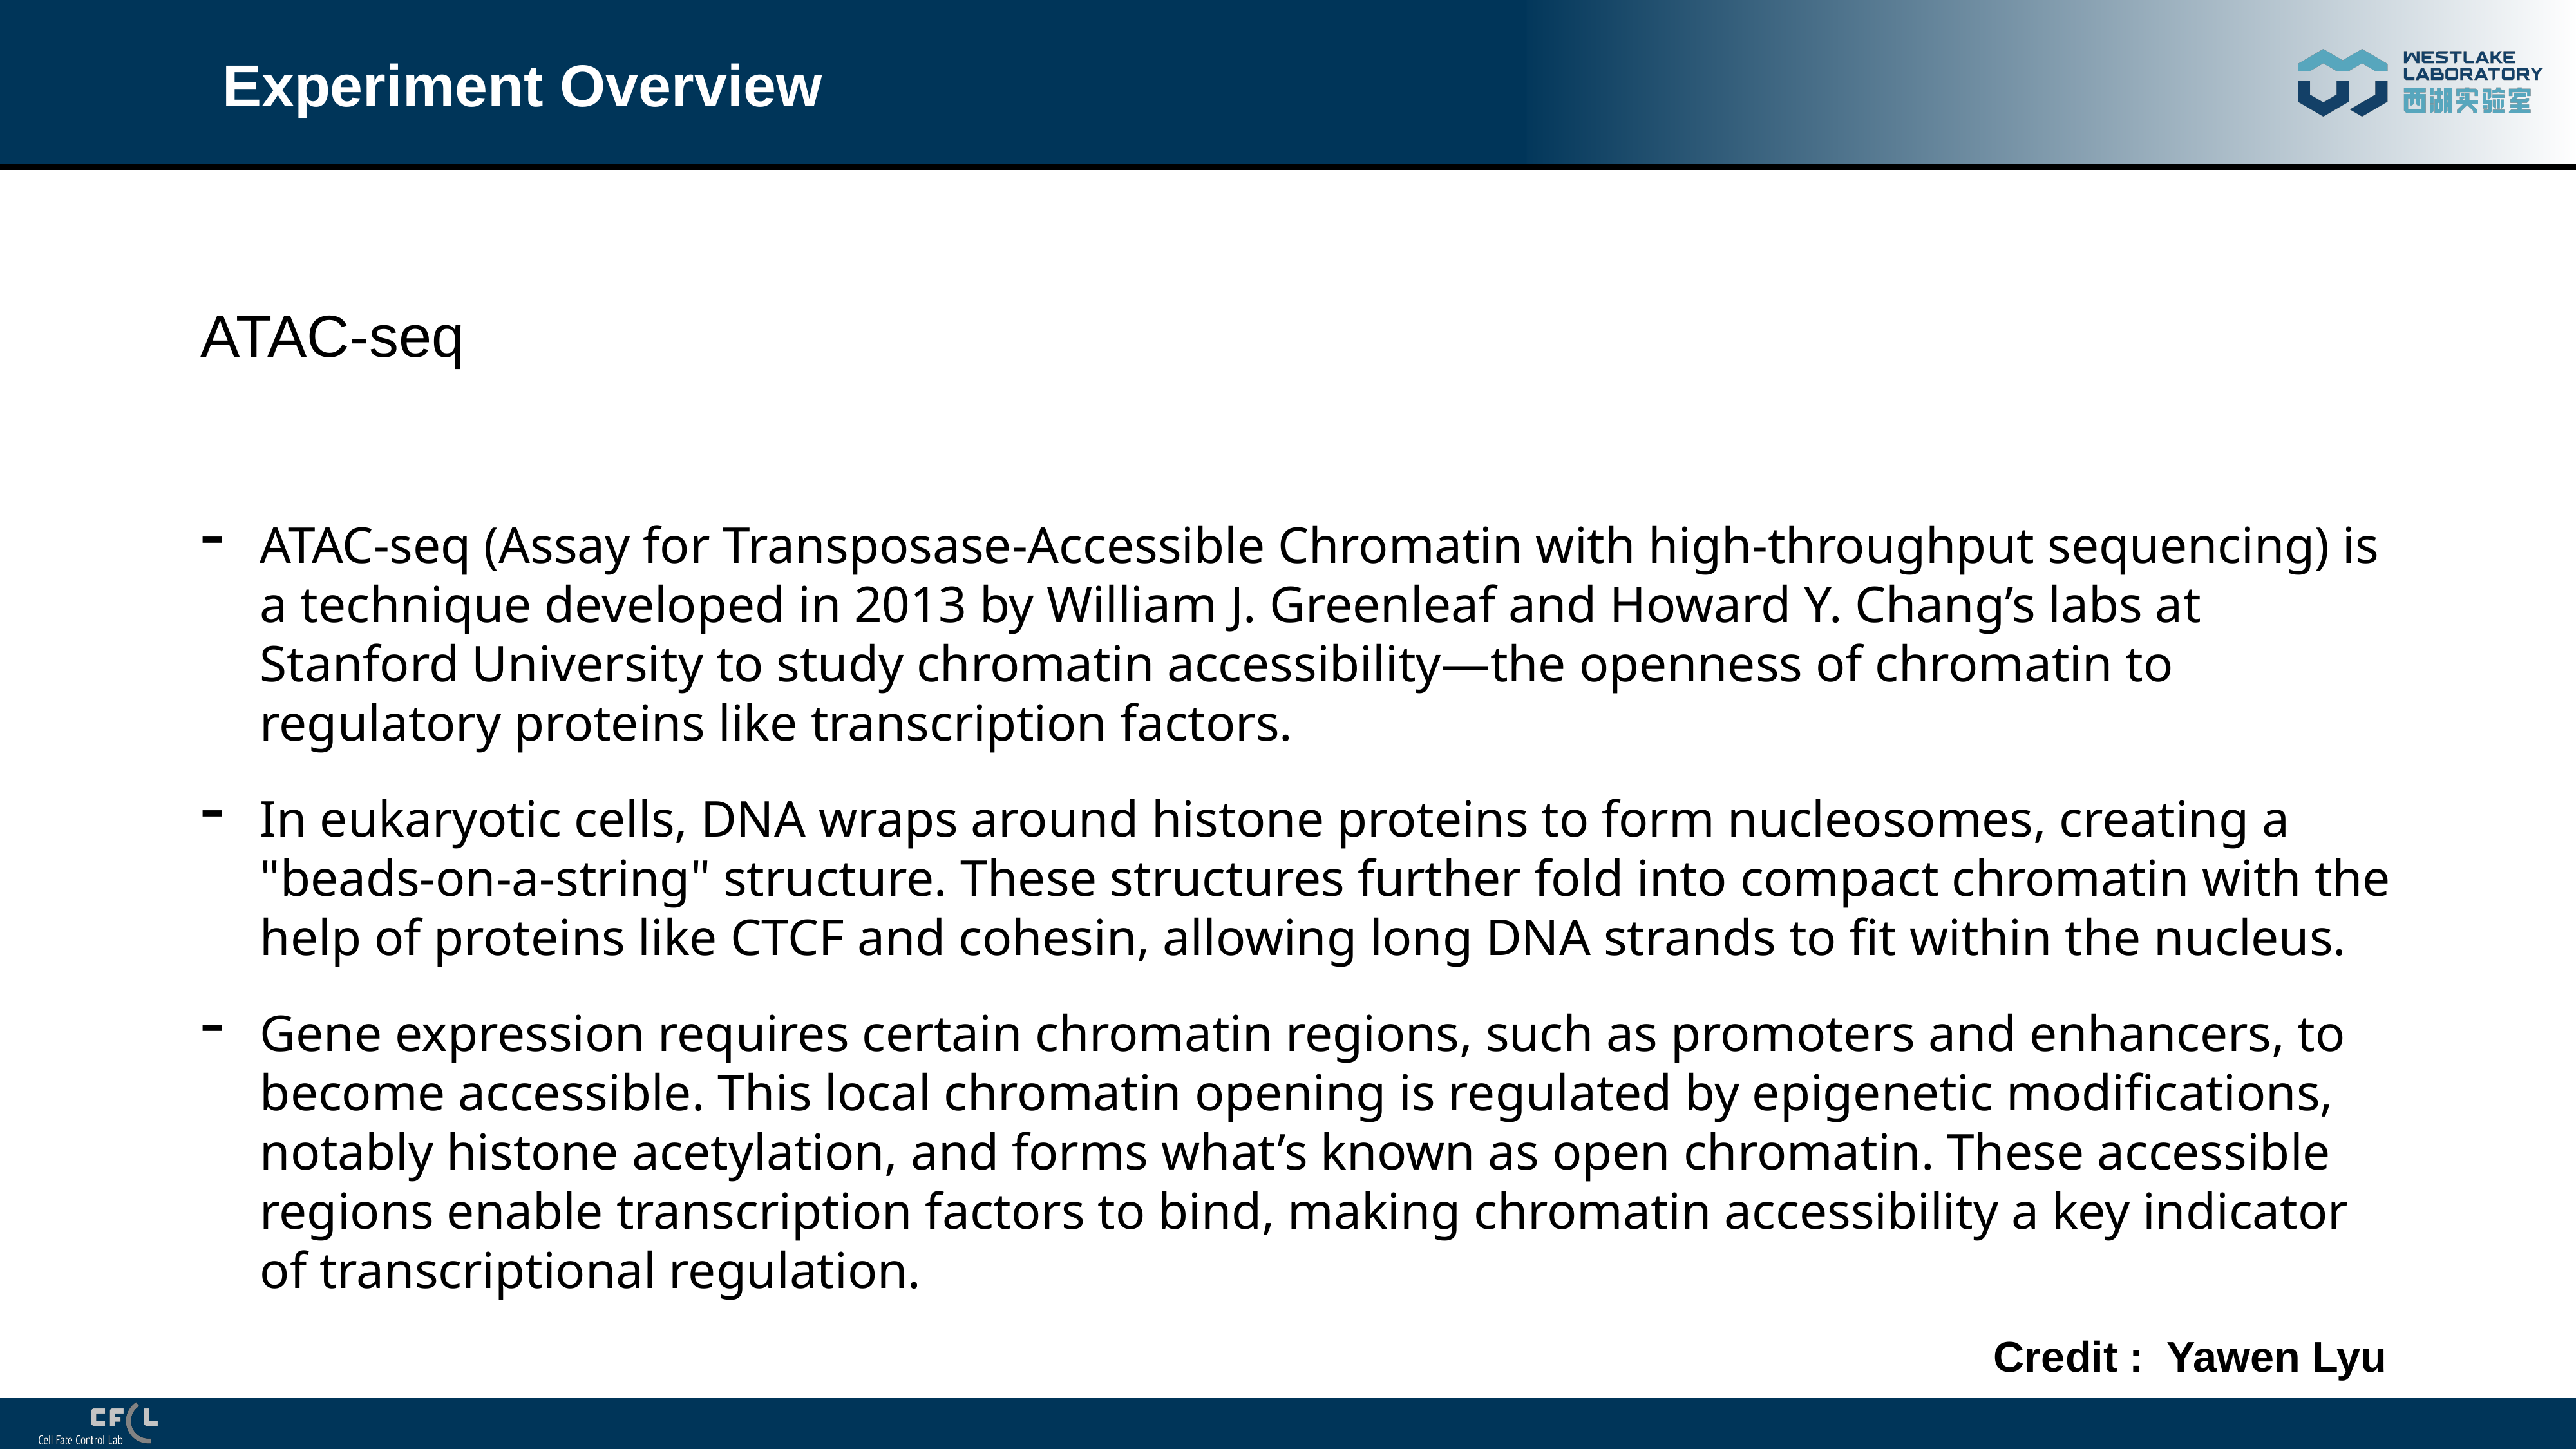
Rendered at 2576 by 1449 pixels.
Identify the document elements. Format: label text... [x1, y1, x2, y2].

picture [2362, 49, 2543, 117]
text_box Credit : Yawen Lyu [1846, 1324, 2535, 1385]
title Experiment Overview [214, 0, 2362, 167]
picture [39, 1402, 158, 1444]
list ATAC-seq ATAC-seq (Assay for Transposase-Accessible Chromatin with high-throughput sequencing) is a technique developed in 2013 by William J. Greenleaf and Howard Y. Chang’s labs at Stanford University to study chromatin accessibility—the openness of chromatin to regulatory proteins like transcription factors. In eukaryotic cells, DNA wraps around histone proteins to form nucleosomes, creating a "beads-on-a-string" structure. These structures further fold into compact chromatin with the help of proteins like CTCF and cohesin, allowing long DNA strands to fit within the nucleus. Gene expression requires certain chromatin regions, such as promoters and enhancers, to become accessible. This local chromatin opening is regulated by epigenetic modifications, notably histone acetylation, and forms what’s known as open chromatin. These accessible regions enable transcription factors to bind, making chromatin accessibility a key indicator of transcriptional regulation. [193, 261, 2406, 1335]
